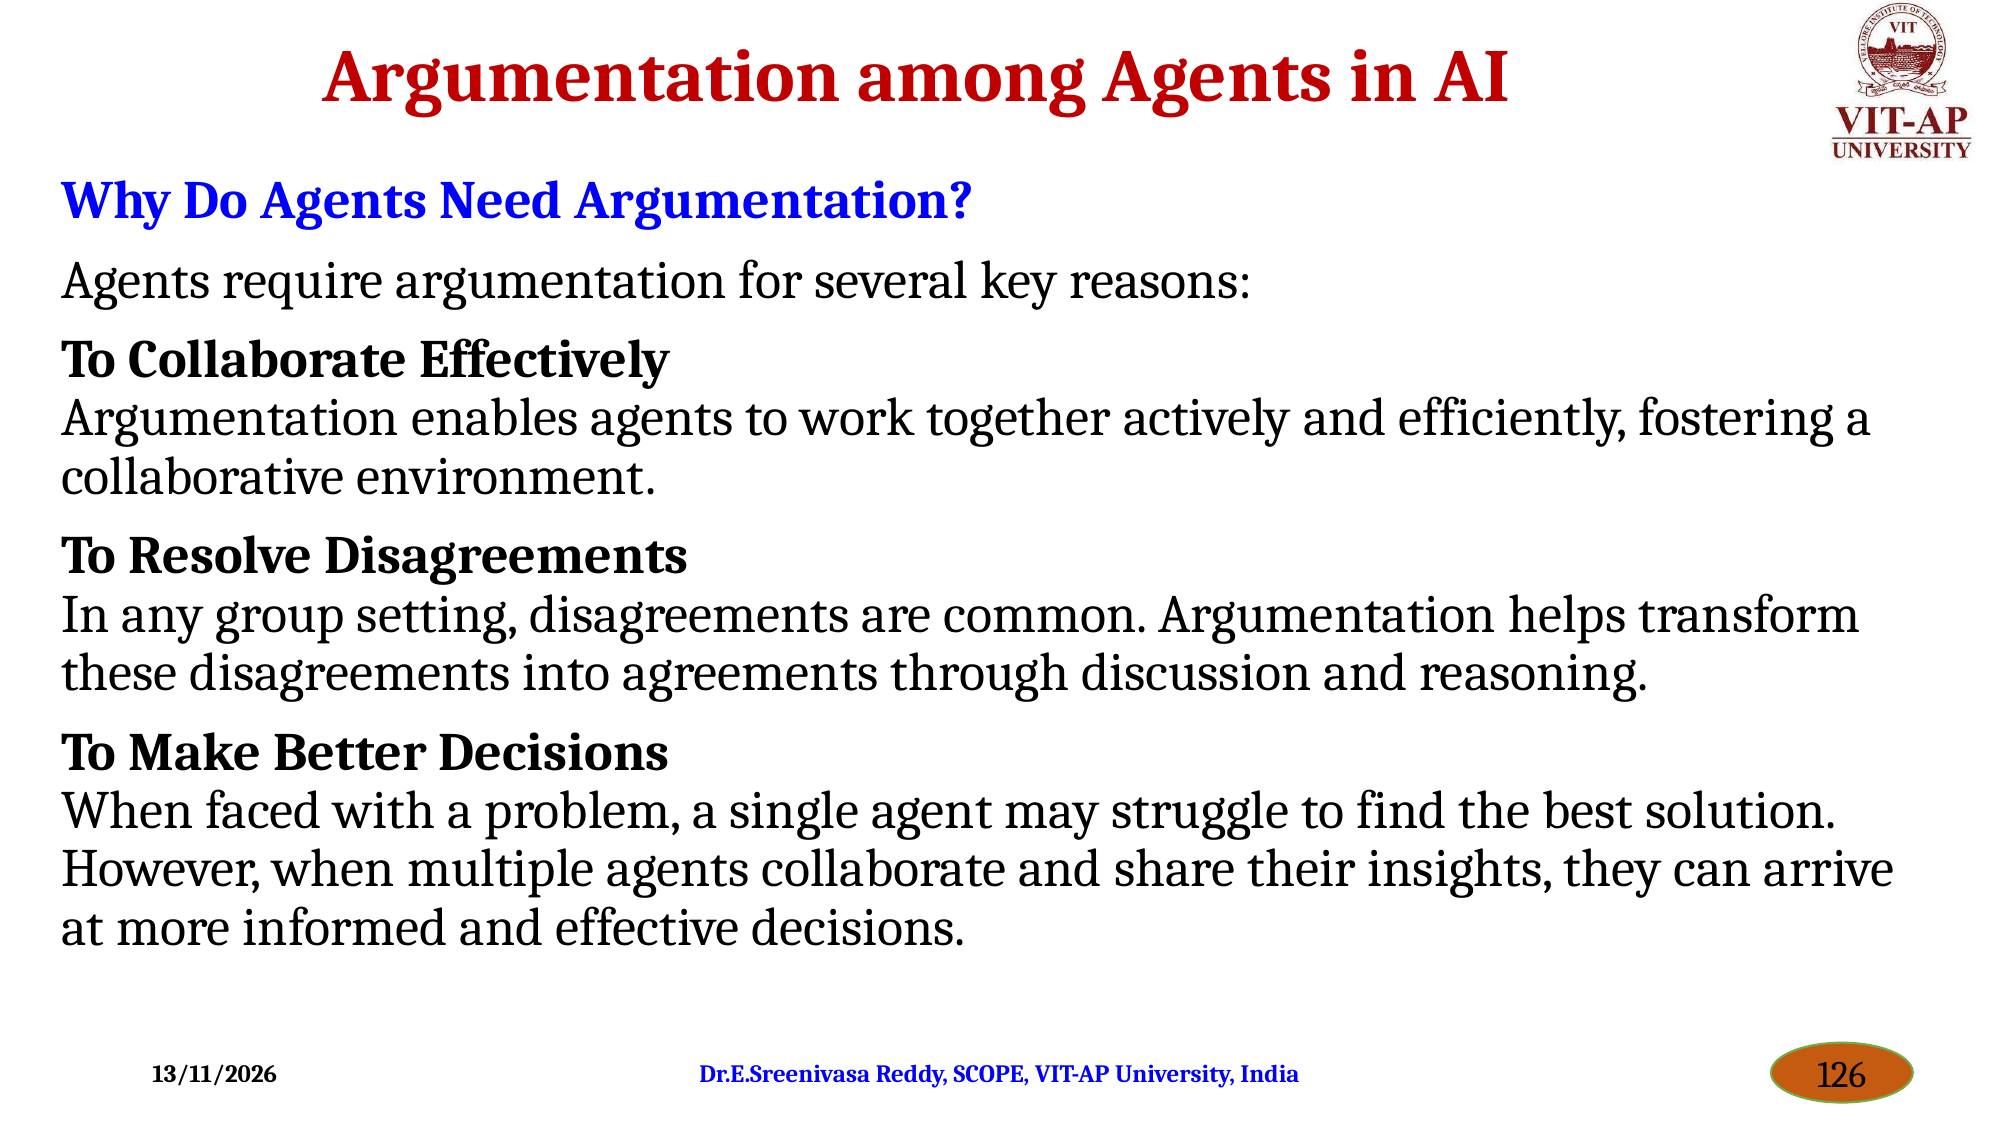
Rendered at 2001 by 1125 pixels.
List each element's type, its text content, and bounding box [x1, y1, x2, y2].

picture [1811, 0, 2000, 189]
footer Dr.E.Sreenivasa Reddy, SCOPE, VIT-AP University, India [662, 1042, 1338, 1103]
title Argumentation among Agents in AI [45, 22, 1771, 133]
list Why Do Agents Need Argumentation? Agents require argumentation for several key reasons: To Collaborate Effectively Argumentation enables agents to work together actively and efficiently, fostering a collaborative environment. To Resolve Disagreements In any group setting, disagreements are common. Argumentation helps transform these disagreements into agreements through discussion and reasoning. To Make Better Decisions When faced with a problem, a single agent may struggle to find the best solution. However, when multiple agents collaborate and share their insights, they can arrive at more informed and effective decisions. [45, 164, 1926, 1028]
text_box 126 [1769, 1041, 1914, 1104]
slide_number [137, 1042, 588, 1103]
